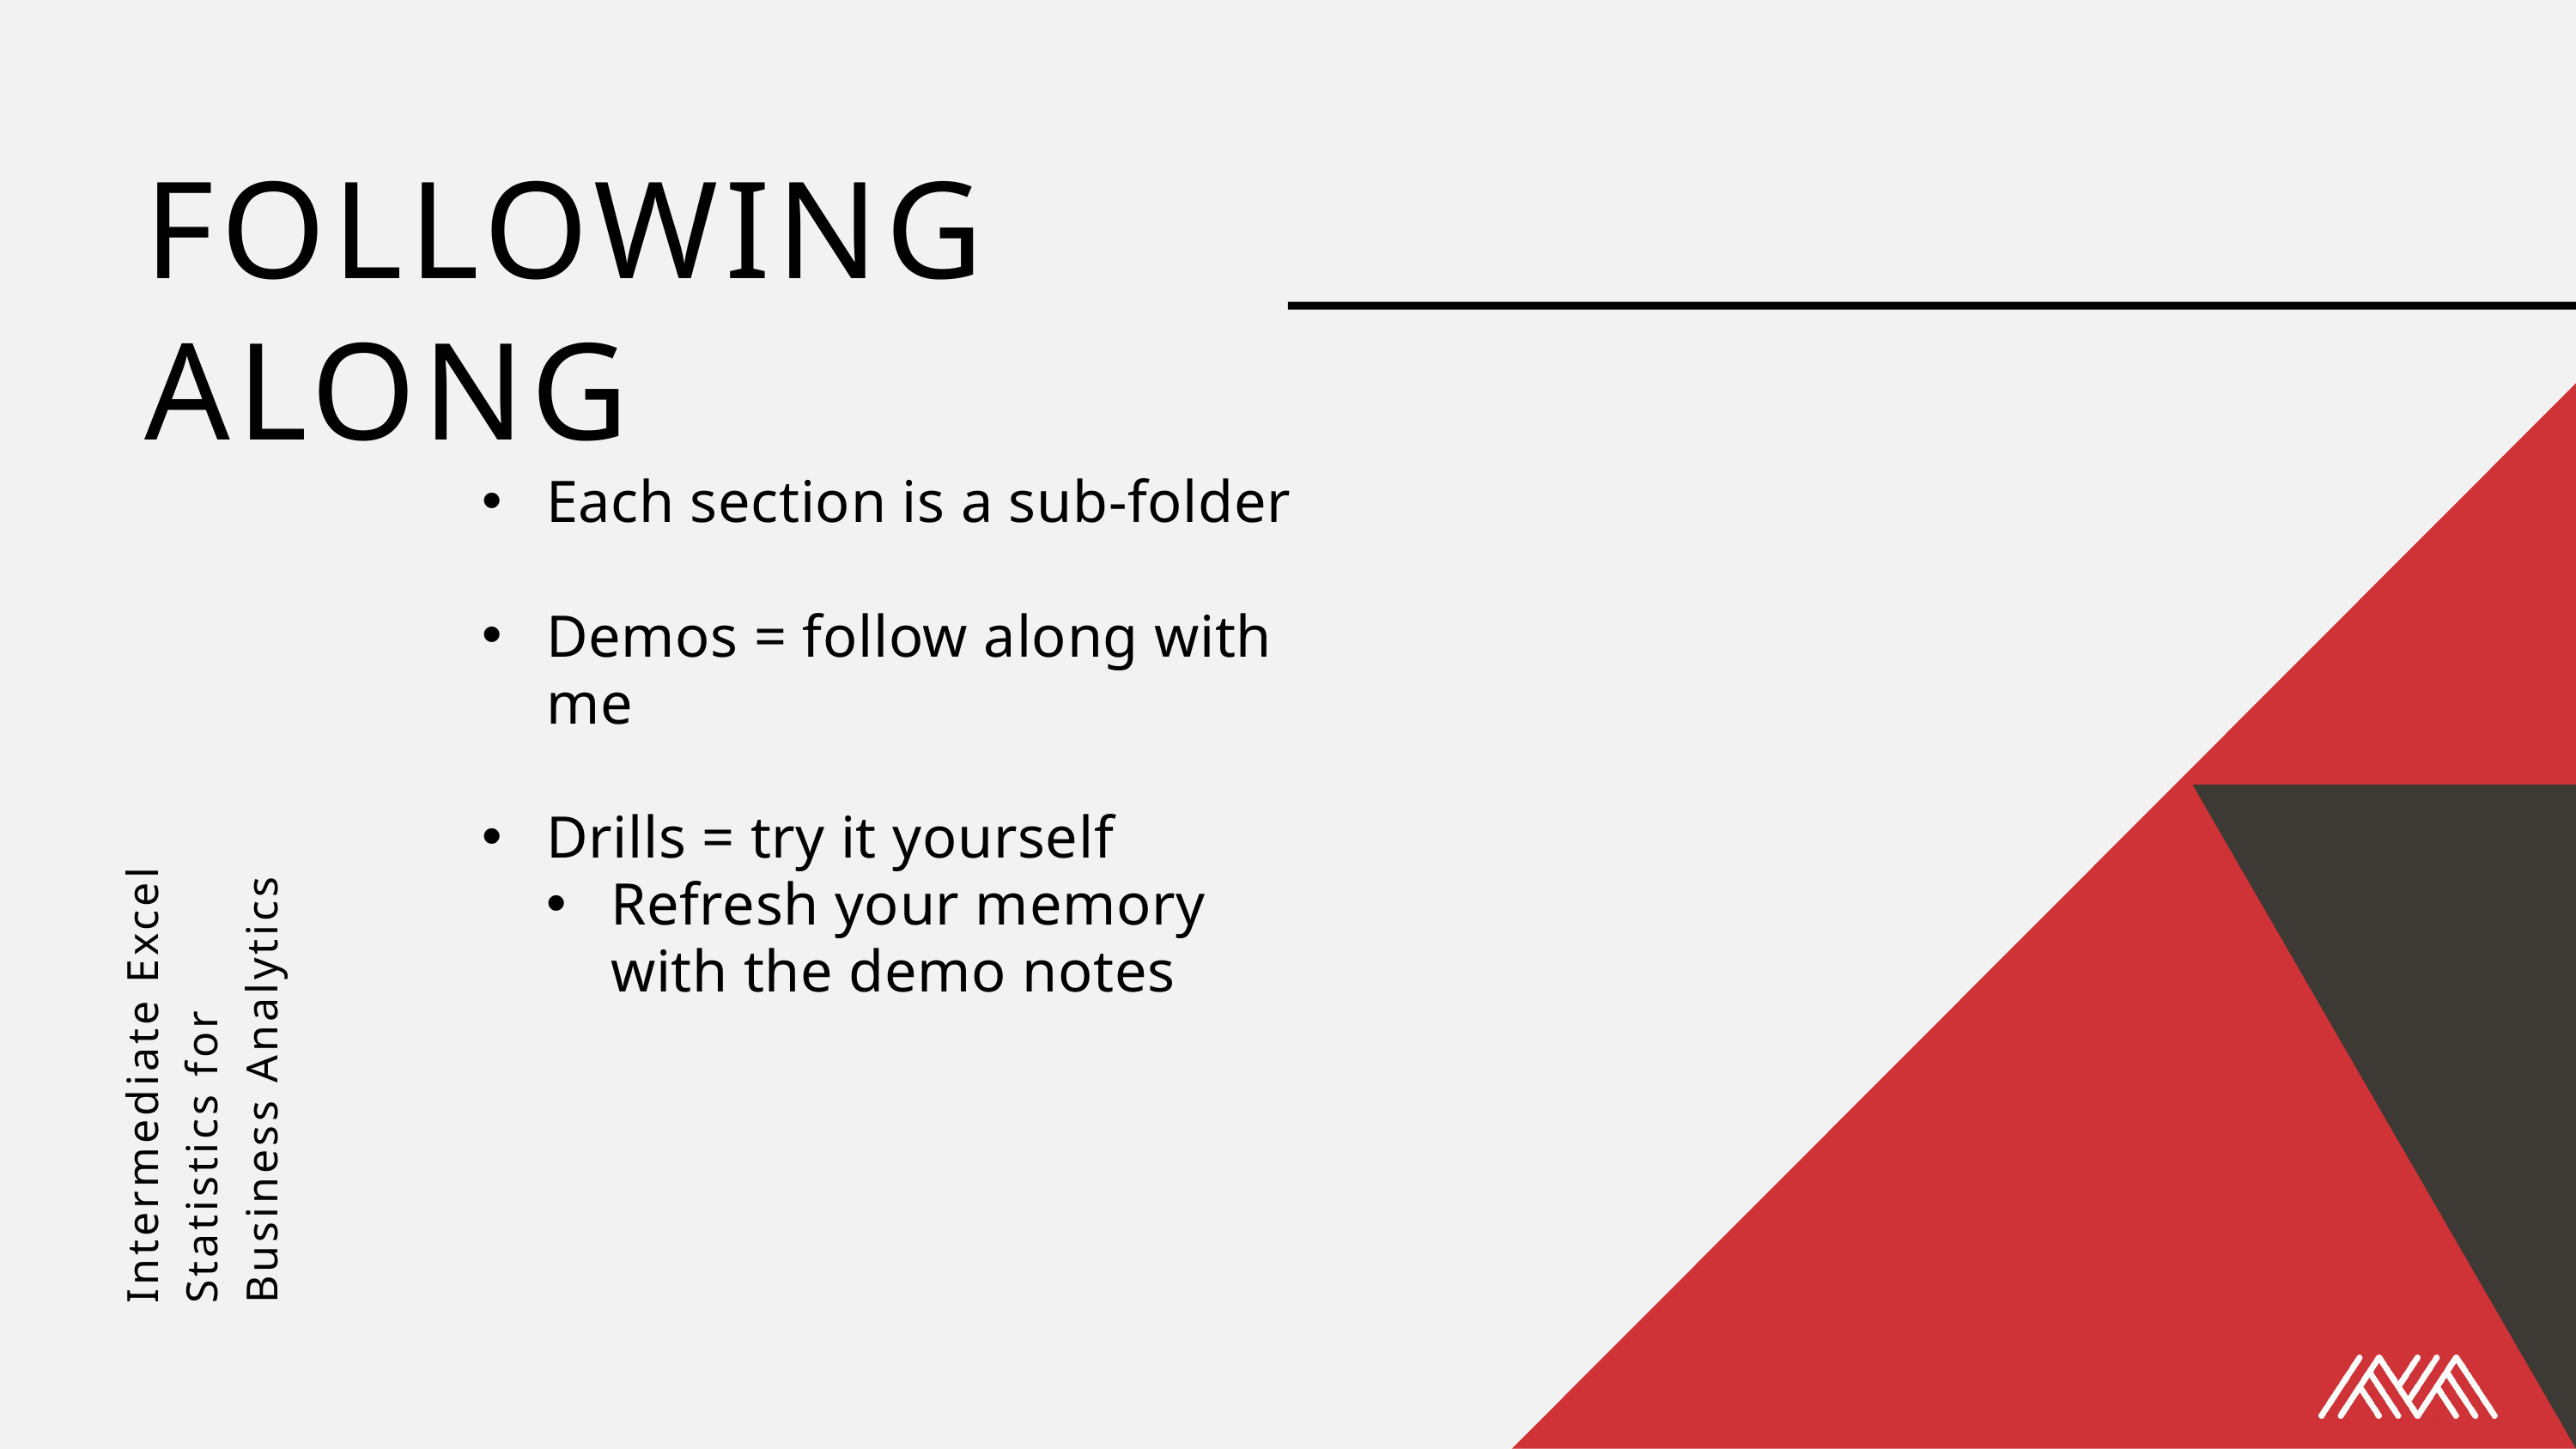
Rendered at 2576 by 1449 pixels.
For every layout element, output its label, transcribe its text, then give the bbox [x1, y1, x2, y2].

text_box Intermediate Excel Statistics for Business Analytics [106, 790, 287, 1304]
text_box FOLLOWING ALONG [144, 144, 1212, 467]
picture [2267, 1303, 2551, 1449]
text_box Each section is a sub-folder Demos = follow along with me Drills = try it yourself Refresh your memory with the demo notes [482, 467, 1314, 1205]
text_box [2192, 784, 2576, 1449]
text_box [1287, 301, 2576, 310]
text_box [1510, 384, 2576, 1448]
